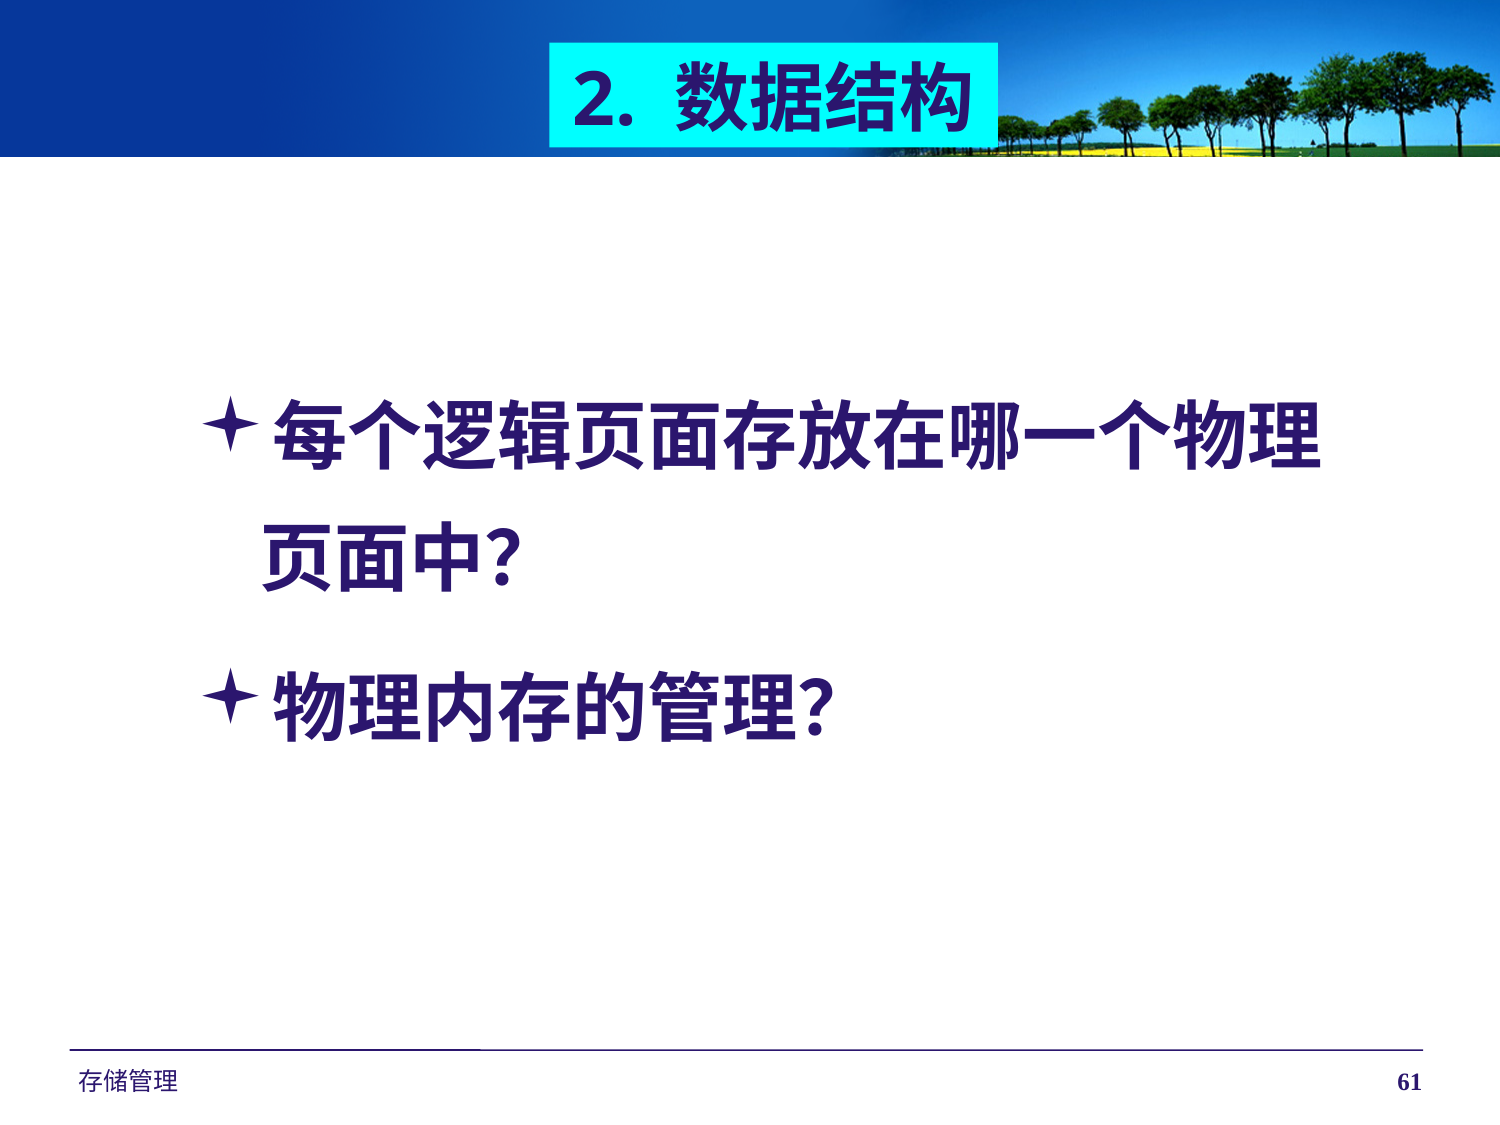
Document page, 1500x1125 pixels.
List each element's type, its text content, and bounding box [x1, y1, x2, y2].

text_box 每个逻辑页面存放在哪一个物理页面中？ 物理内存的管理？ [183, 350, 1341, 758]
slide_number 存储管理 [63, 1057, 414, 1095]
footer 61 [962, 1057, 1438, 1095]
text_box 2. 数据结构 [549, 42, 998, 148]
picture [0, 0, 1500, 157]
